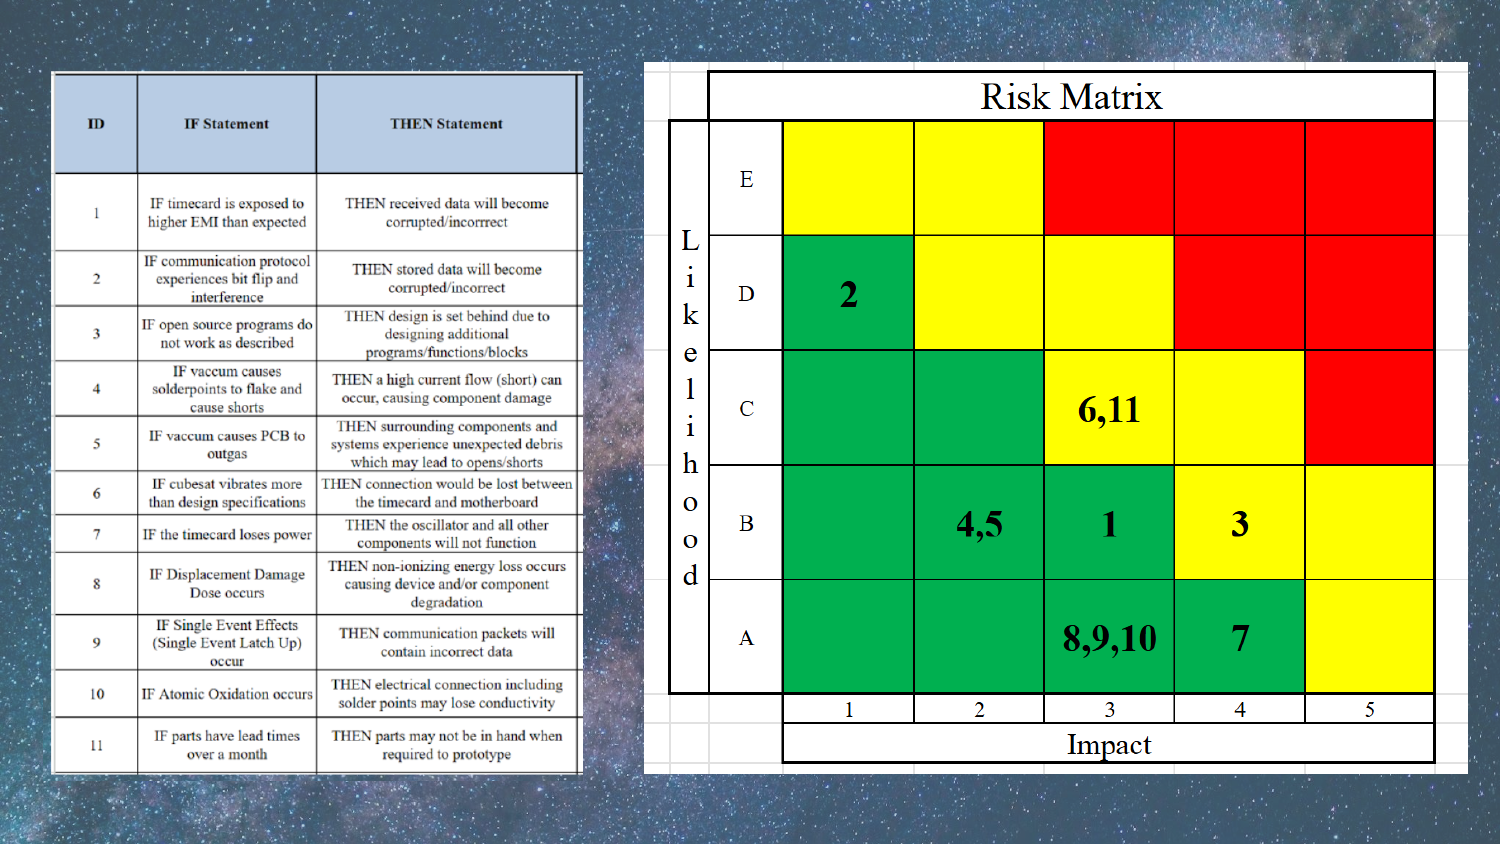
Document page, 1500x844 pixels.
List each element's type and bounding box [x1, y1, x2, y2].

picture [42, 62, 583, 781]
picture [644, 62, 1469, 774]
